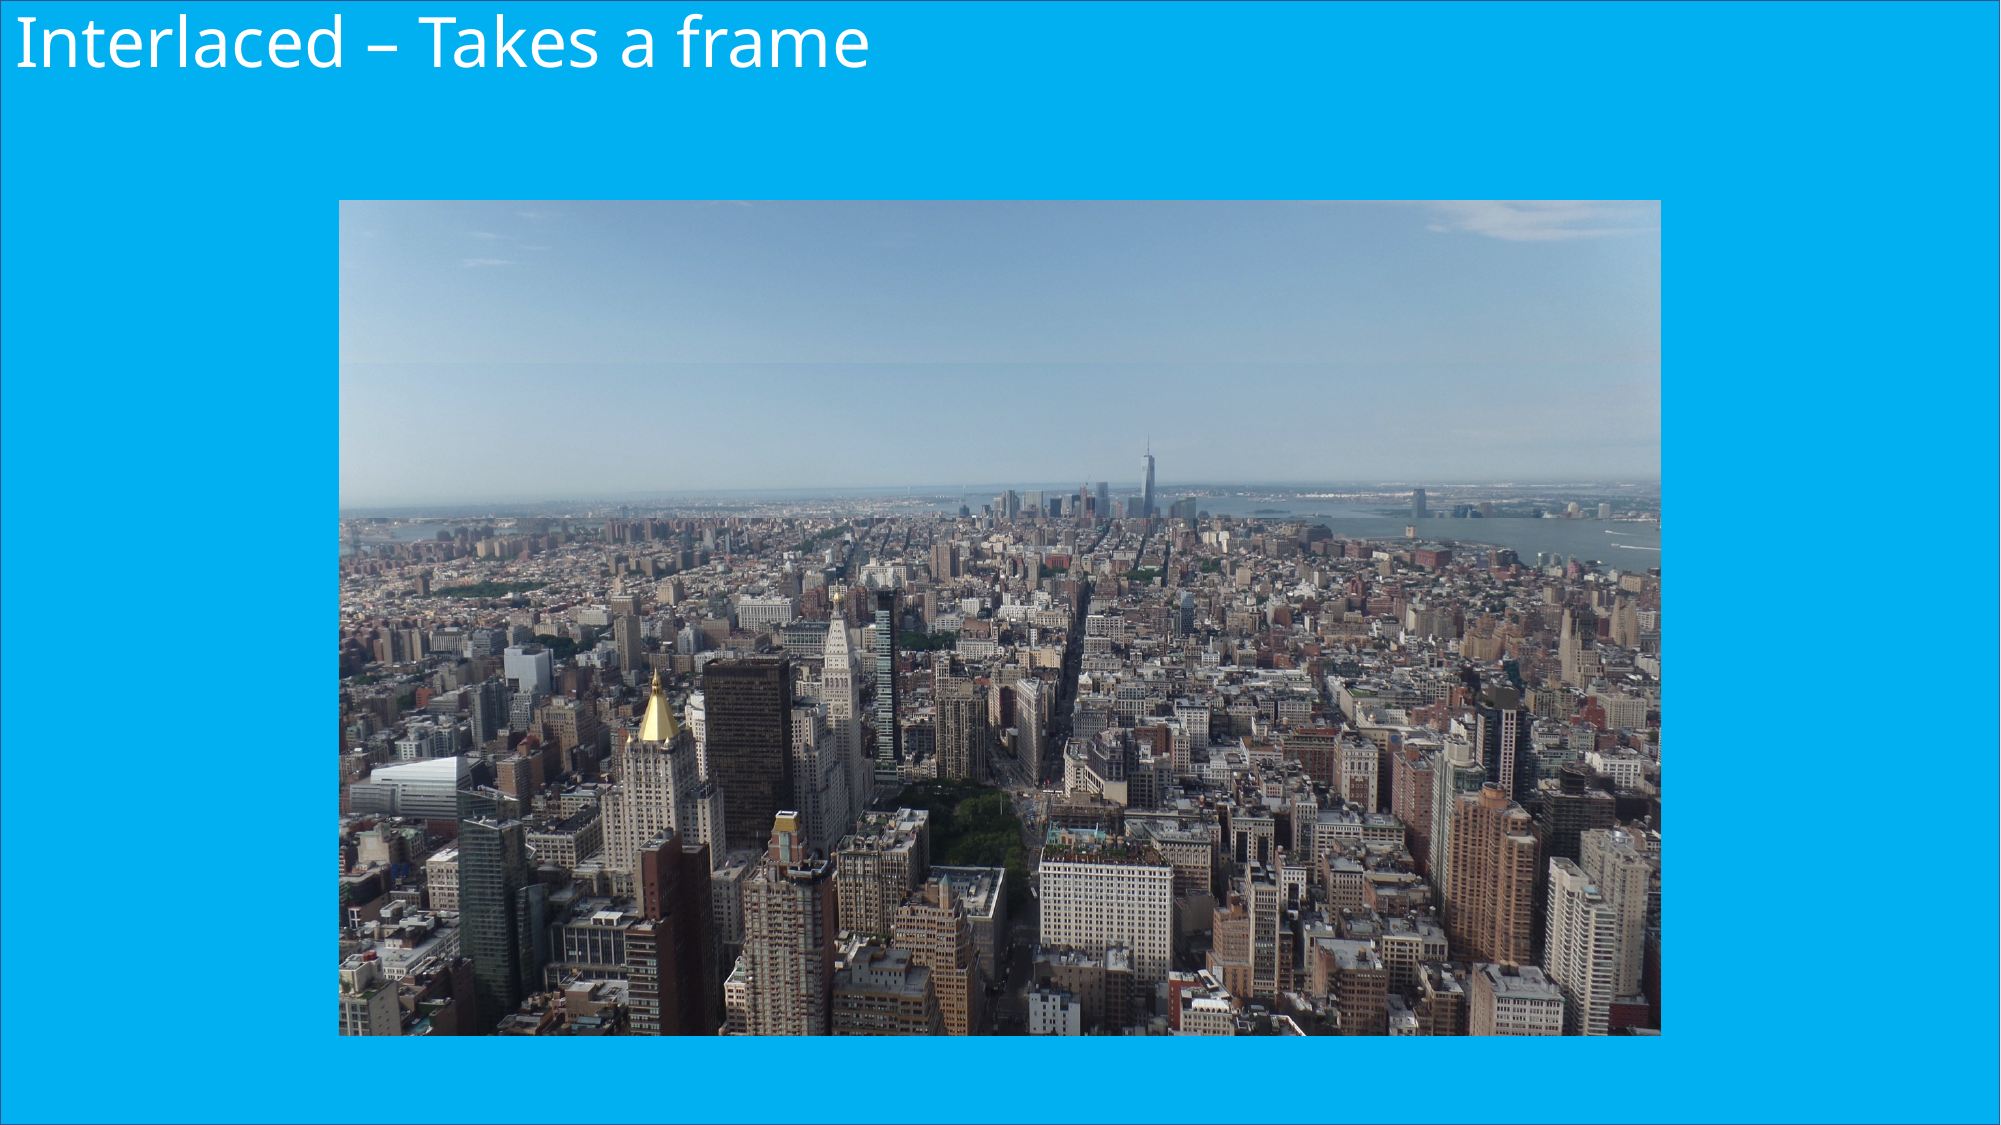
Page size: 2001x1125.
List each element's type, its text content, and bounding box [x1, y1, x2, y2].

title Interlaced – Takes a frame [0, 0, 2000, 91]
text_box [336, 200, 1665, 1036]
